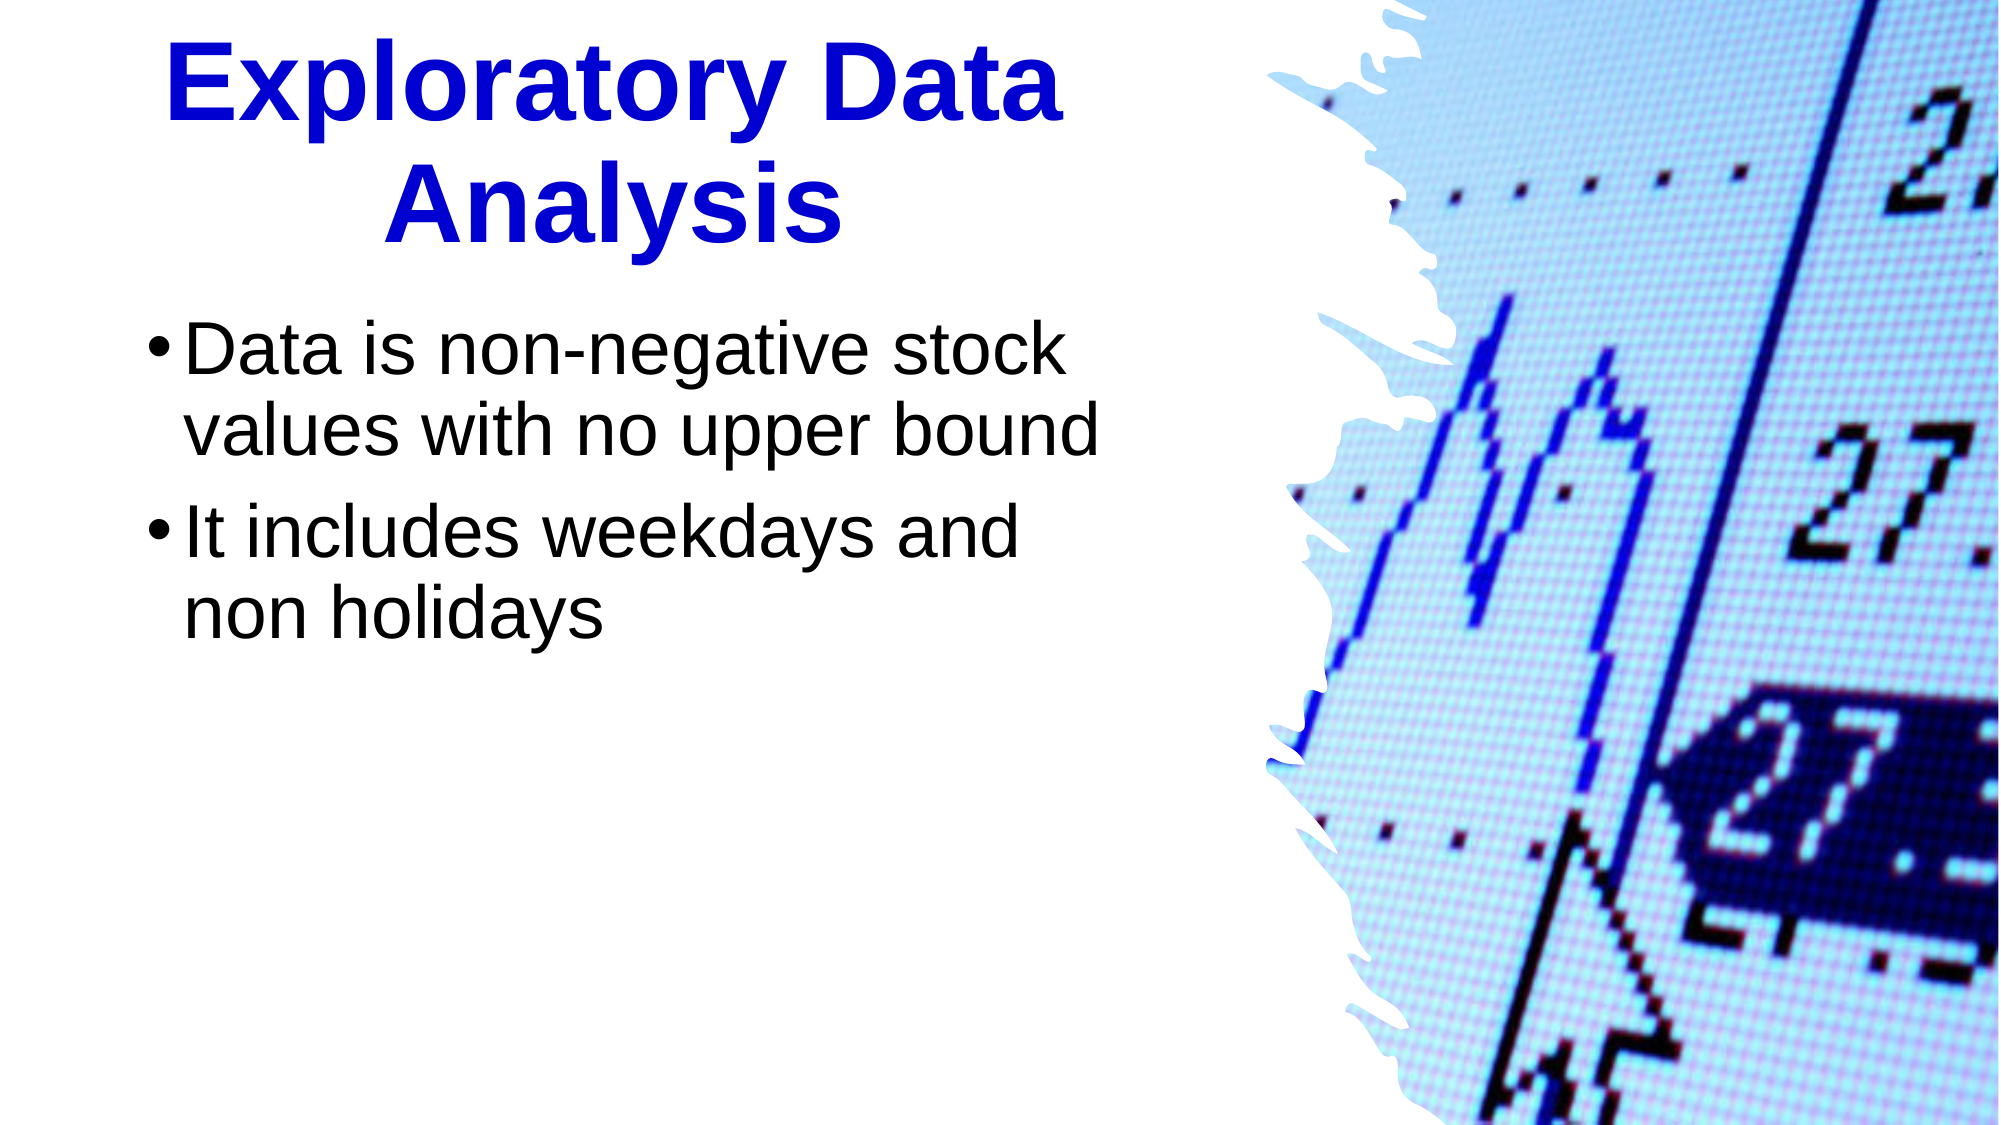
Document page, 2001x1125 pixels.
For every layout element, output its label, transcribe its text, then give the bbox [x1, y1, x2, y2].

picture [1265, 0, 1999, 1125]
list Data is non-negative stock values with no upper bound It includes weekdays and non holidays [131, 302, 1135, 1007]
text_box [0, 0, 1263, 1125]
title Exploratory Data Analysis [39, 103, 1188, 322]
